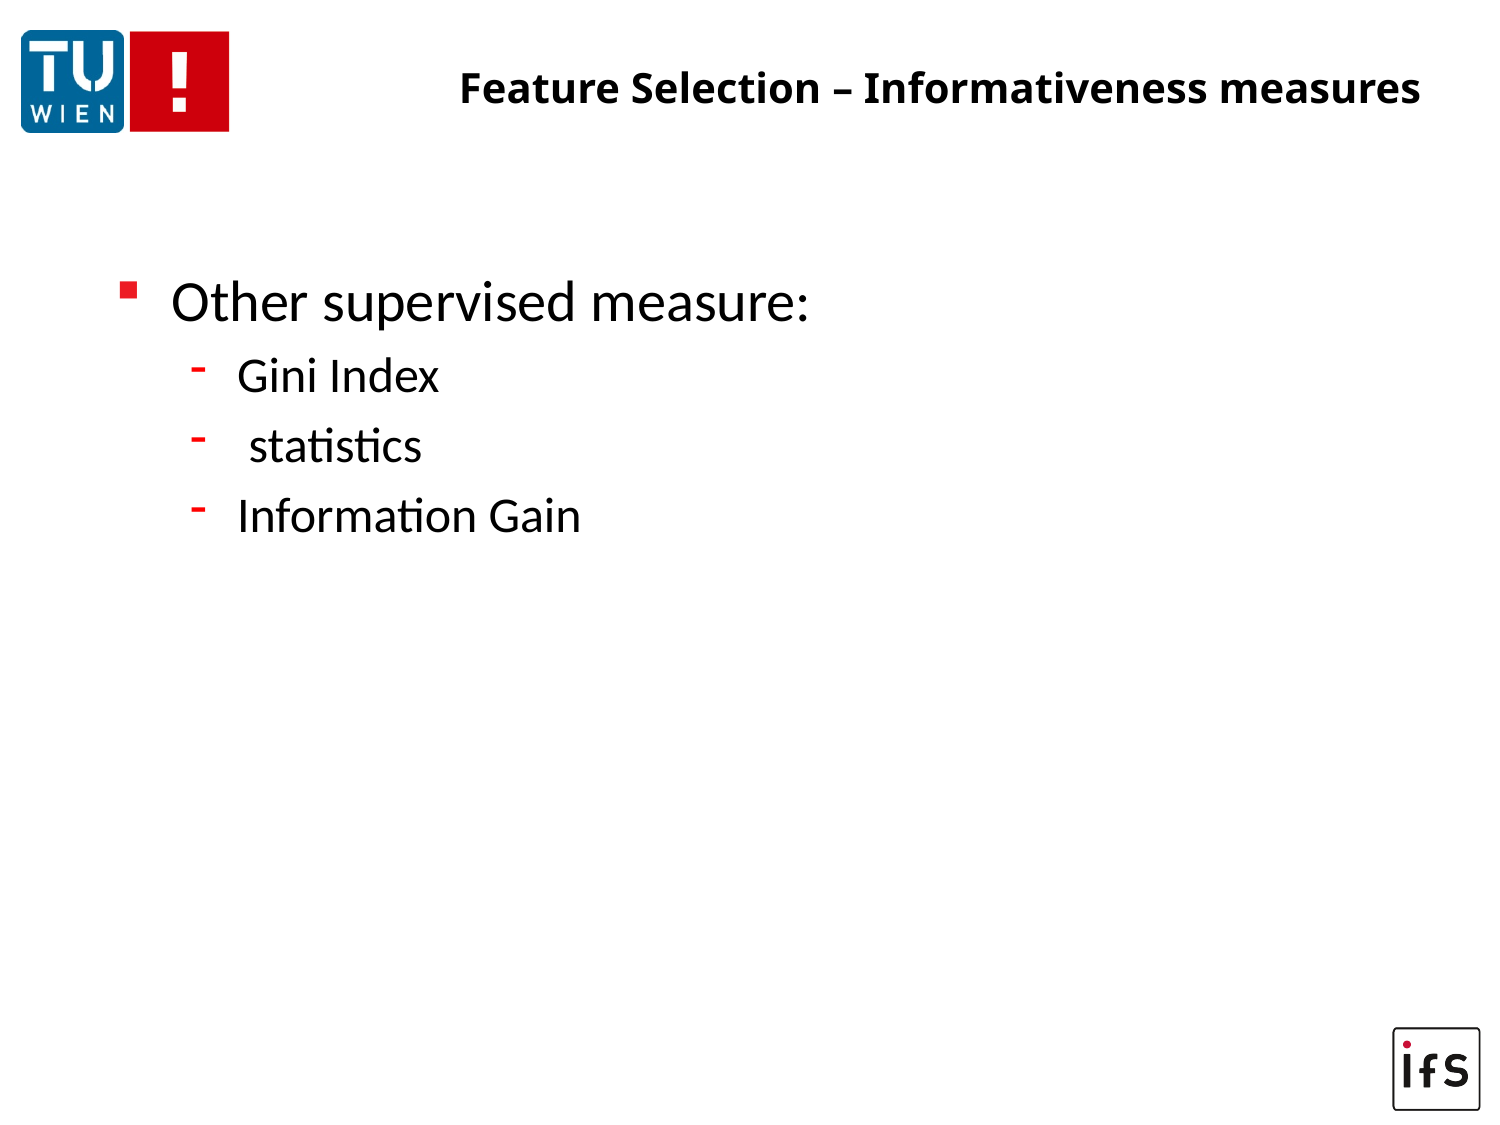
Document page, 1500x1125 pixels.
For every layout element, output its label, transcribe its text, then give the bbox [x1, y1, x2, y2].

picture [1392, 1027, 1481, 1111]
picture [77, 105, 88, 122]
picture [21, 30, 28, 36]
picture [95, 41, 115, 91]
picture [31, 105, 51, 122]
picture [129, 31, 231, 132]
picture [73, 41, 91, 91]
picture [44, 56, 54, 91]
picture [100, 105, 114, 122]
picture [29, 40, 68, 51]
title Feature Selection – Informativeness measures [265, 39, 1437, 135]
